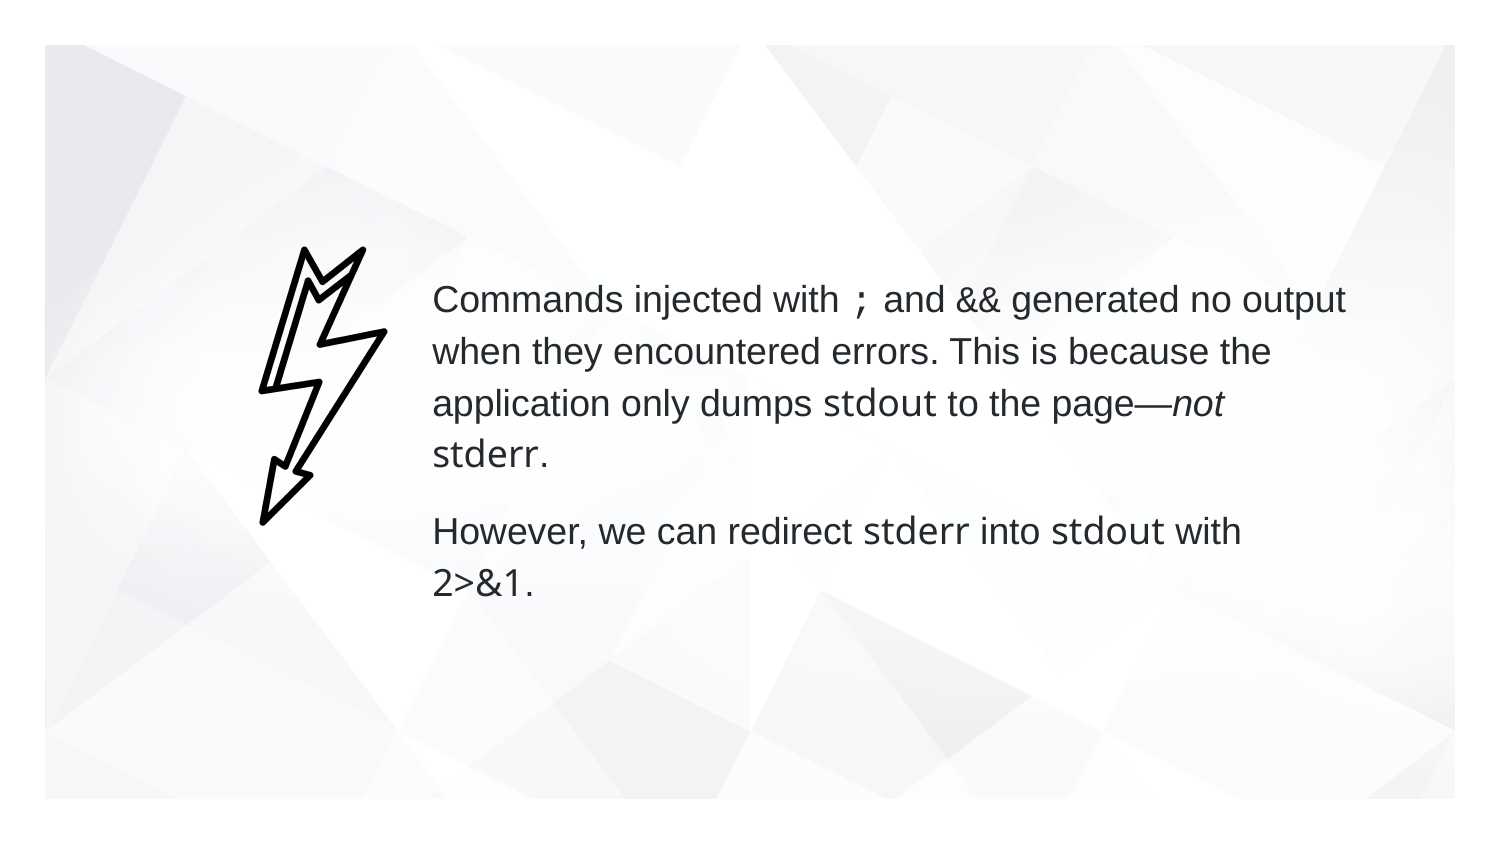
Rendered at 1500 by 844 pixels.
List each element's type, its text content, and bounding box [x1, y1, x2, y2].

picture [45, 45, 1455, 799]
title Commands injected with ; and && generated no output when they encountered errors. This is because the application only dumps stdout to the page—not stderr. However, we can redirect stderr into stdout with 2>&1. [417, 253, 1364, 653]
